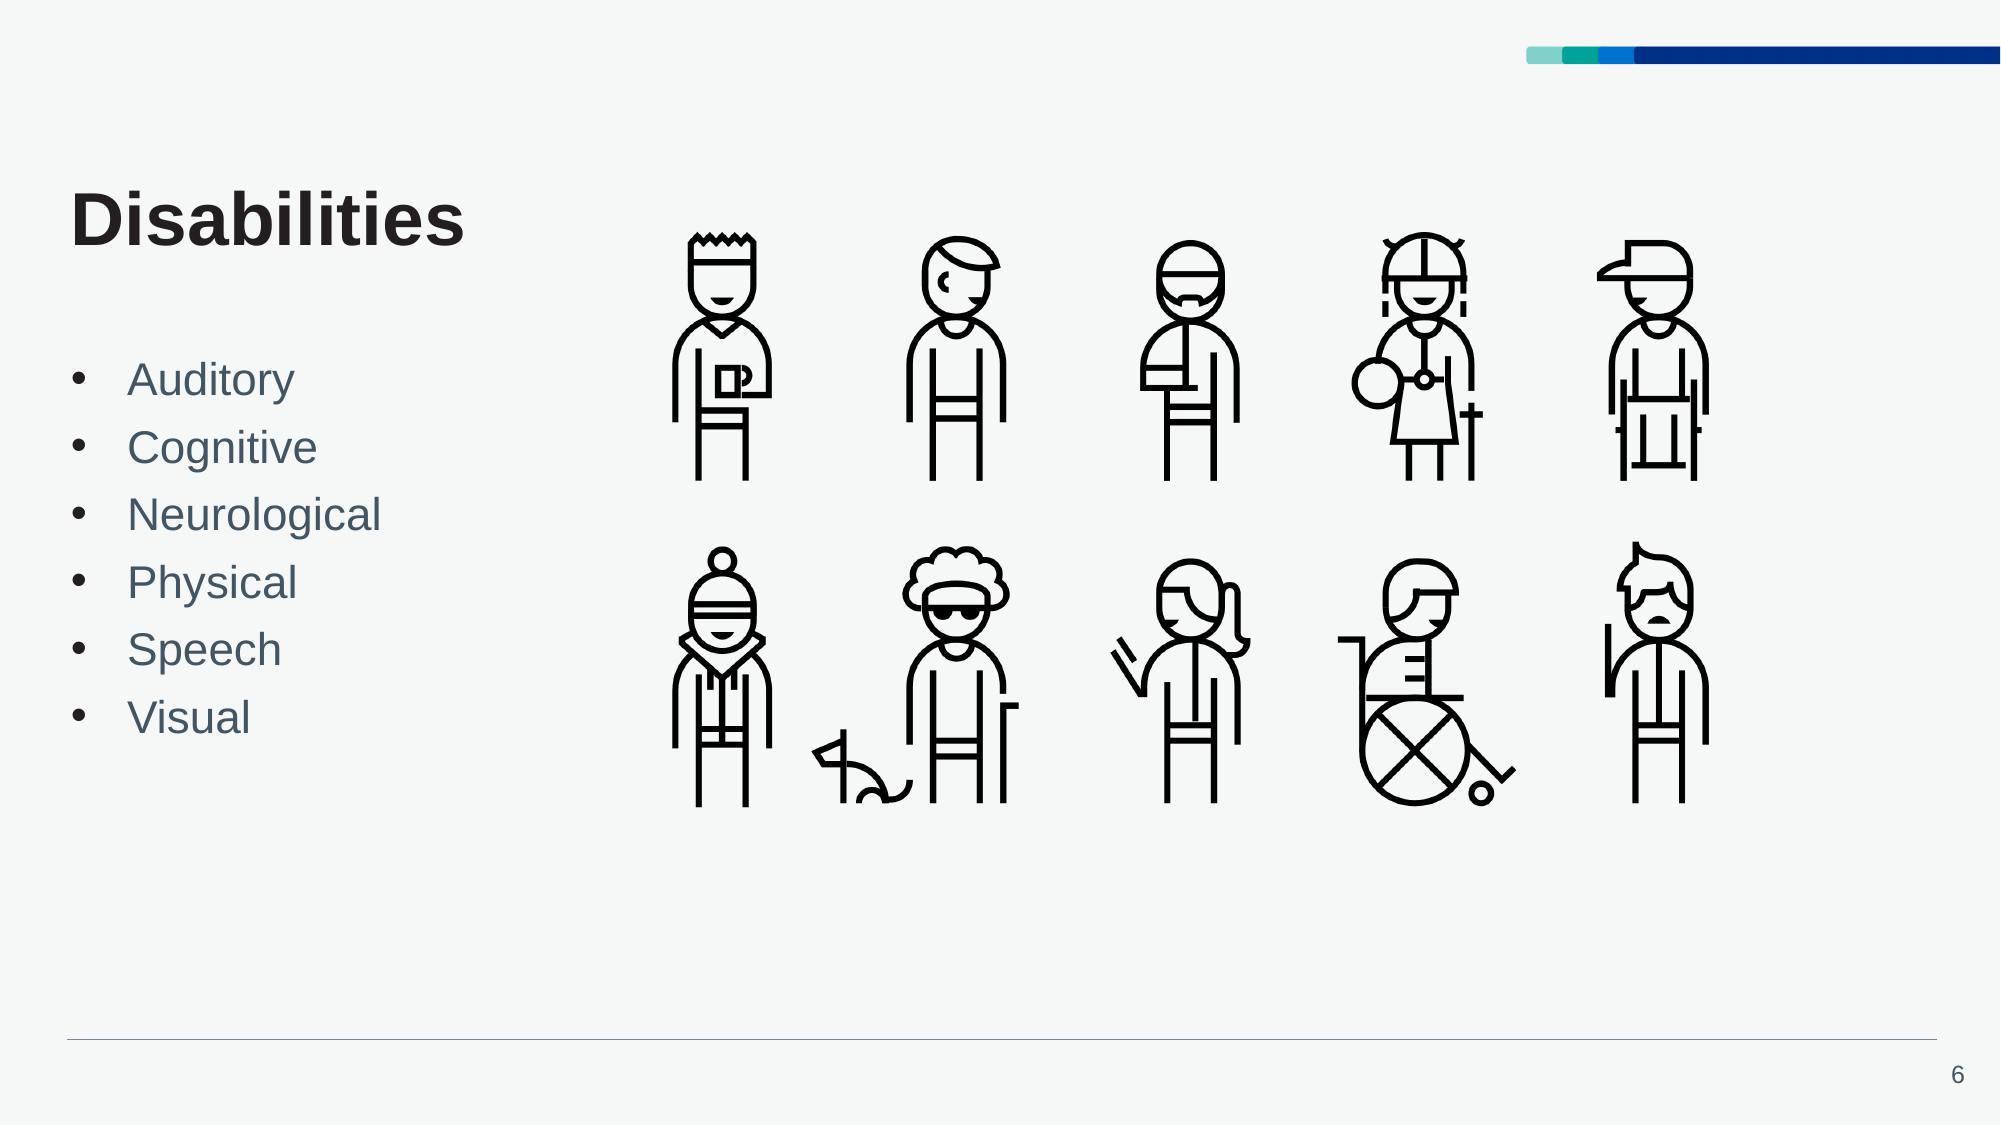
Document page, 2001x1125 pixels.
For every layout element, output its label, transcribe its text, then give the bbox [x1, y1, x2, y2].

list Auditory Cognitive Neurological Physical Speech Visual [70, 349, 1878, 833]
title Disabilities [70, 150, 1942, 292]
picture [641, 222, 1754, 829]
picture [1513, 41, 2001, 71]
